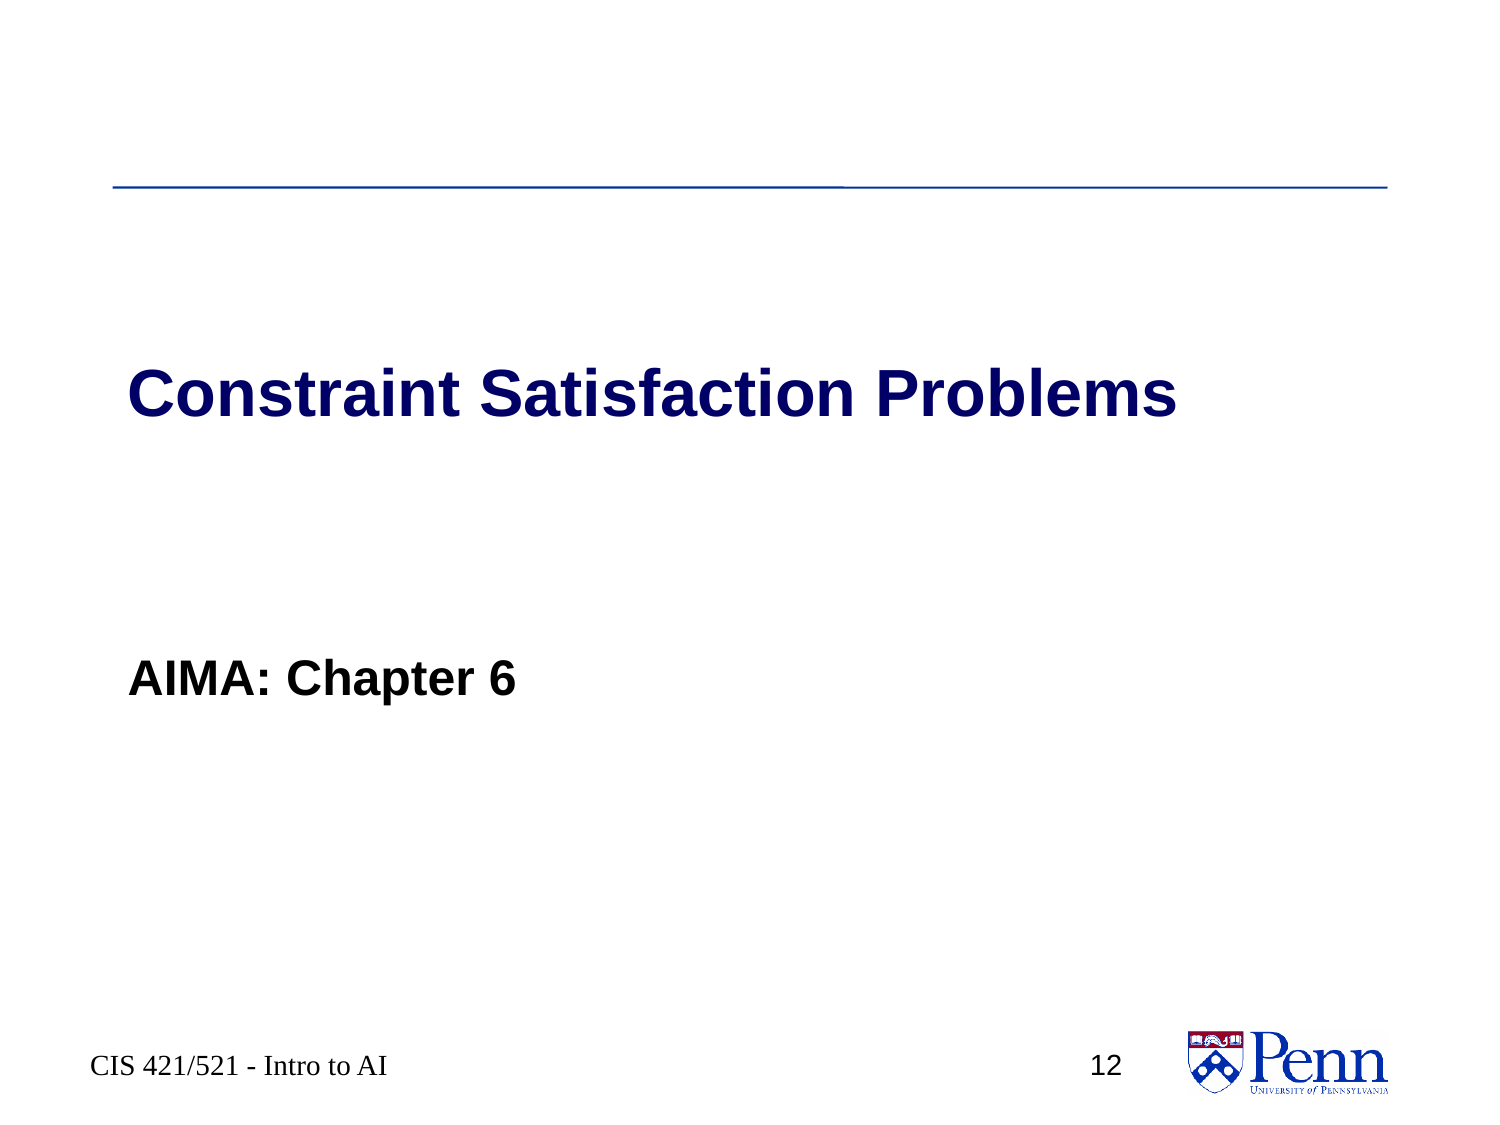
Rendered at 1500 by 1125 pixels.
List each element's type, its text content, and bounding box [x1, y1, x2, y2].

slide_number CIS 421/521 - Intro to AI [74, 1024, 426, 1103]
title Constraint Satisfaction Problems [112, 349, 1388, 591]
subtitle AIMA: Chapter 6 [112, 637, 1276, 926]
slide_number 12 [1074, 1024, 1426, 1103]
